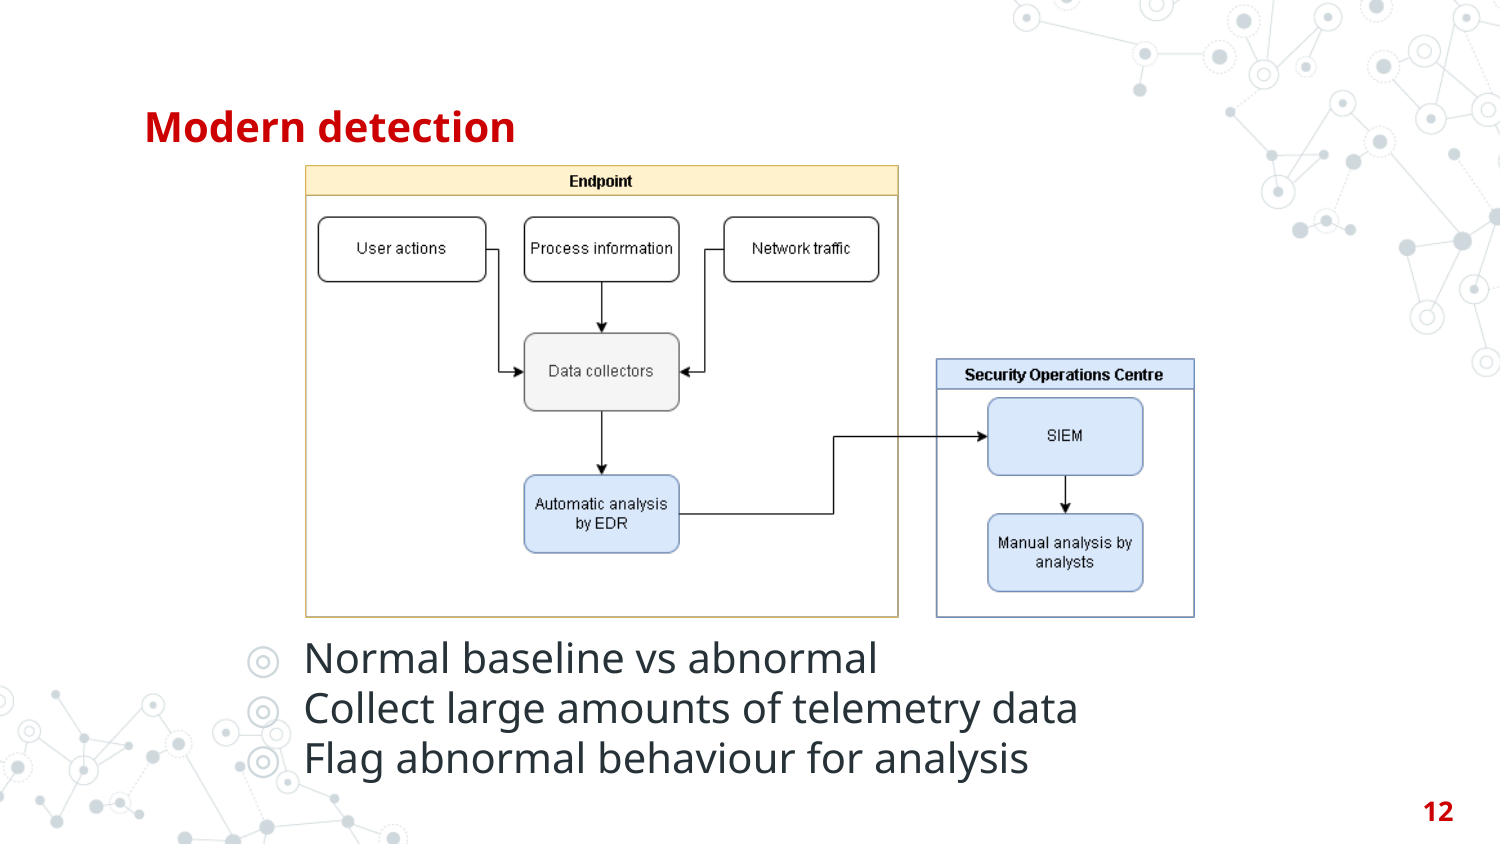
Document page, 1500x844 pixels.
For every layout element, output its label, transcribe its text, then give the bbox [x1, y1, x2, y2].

picture [0, 0, 1500, 844]
slide_number 12 [1378, 779, 1469, 844]
list Normal baseline vs abnormal Collect large amounts of telemetry data Flag abnormal behaviour for analysis [213, 617, 1456, 844]
title Modern detection [128, 50, 1372, 166]
